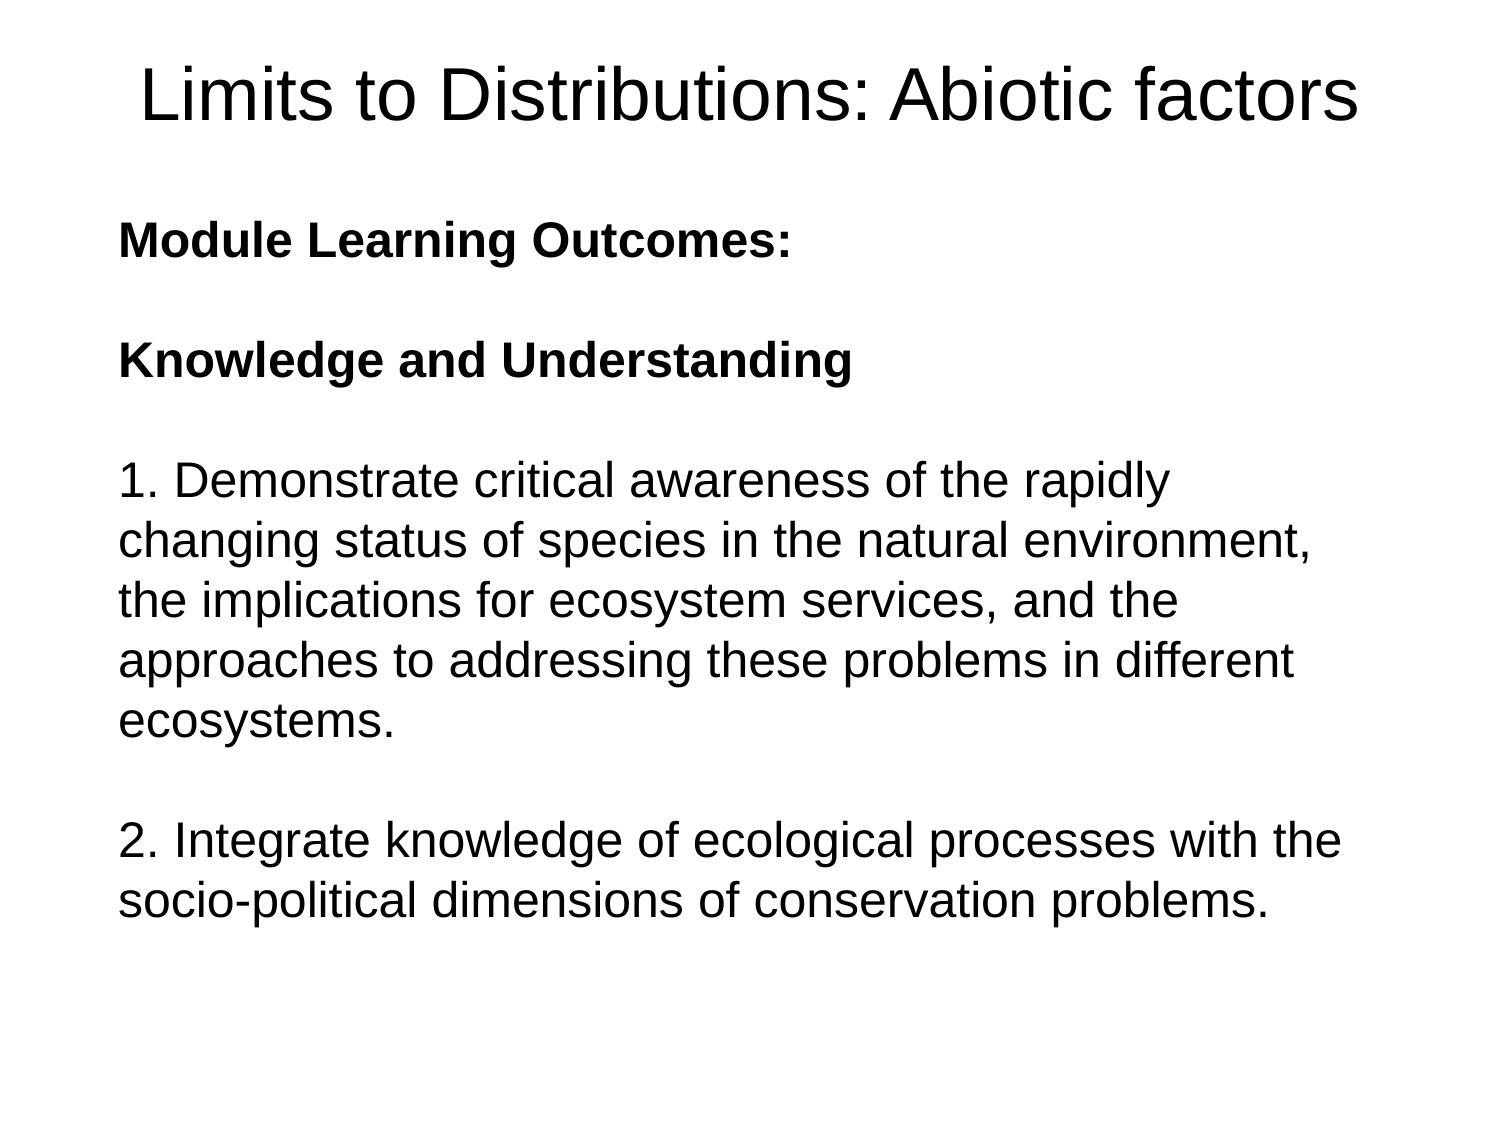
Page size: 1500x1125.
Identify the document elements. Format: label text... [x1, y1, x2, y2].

title Limits to Distributions: Abiotic factors [75, 24, 1425, 155]
list Module Learning Outcomes: Knowledge and Understanding 1. Demonstrate critical awareness of the rapidly changing status of species in the natural environment, the implications for ecosystem services, and the approaches to addressing these problems in different ecosystems. 2. Integrate knowledge of ecological processes with the socio-political dimensions of conservation problems. [103, 200, 1397, 1050]
